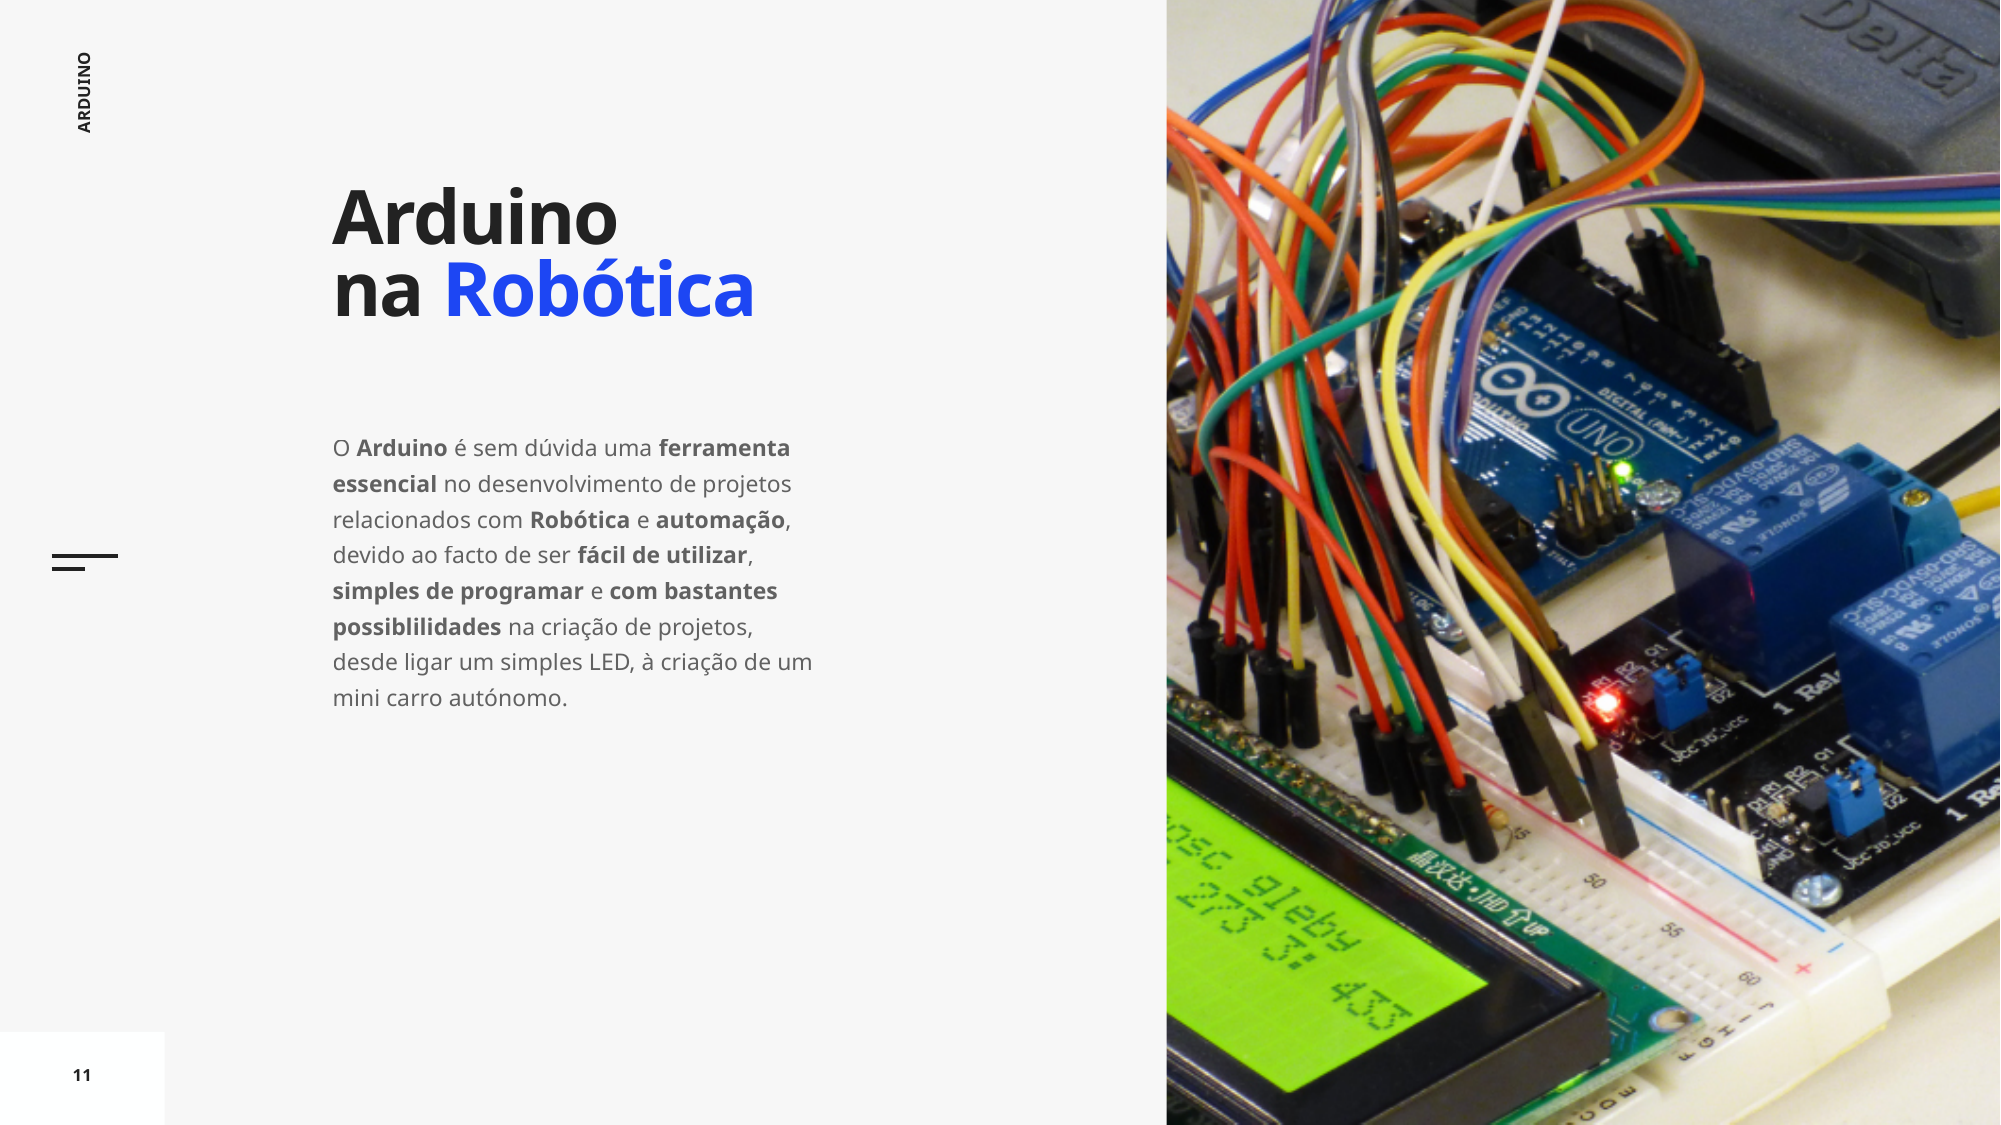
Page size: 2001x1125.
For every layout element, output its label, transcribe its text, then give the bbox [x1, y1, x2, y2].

picture [1166, 0, 2000, 1125]
title Arduino na Robótica [332, 155, 1166, 361]
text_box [26, 0, 144, 268]
text_box O Arduino é sem dúvida uma ferramenta essencial no desenvolvimento de projetos relacionados com Robótica e automação, devido ao facto de ser fácil de utilizar, simples de programar e com bastantes possiblilidades na criação de projetos, desde ligar um simples LED, à criação de um mini carro autónomo. [332, 419, 860, 717]
